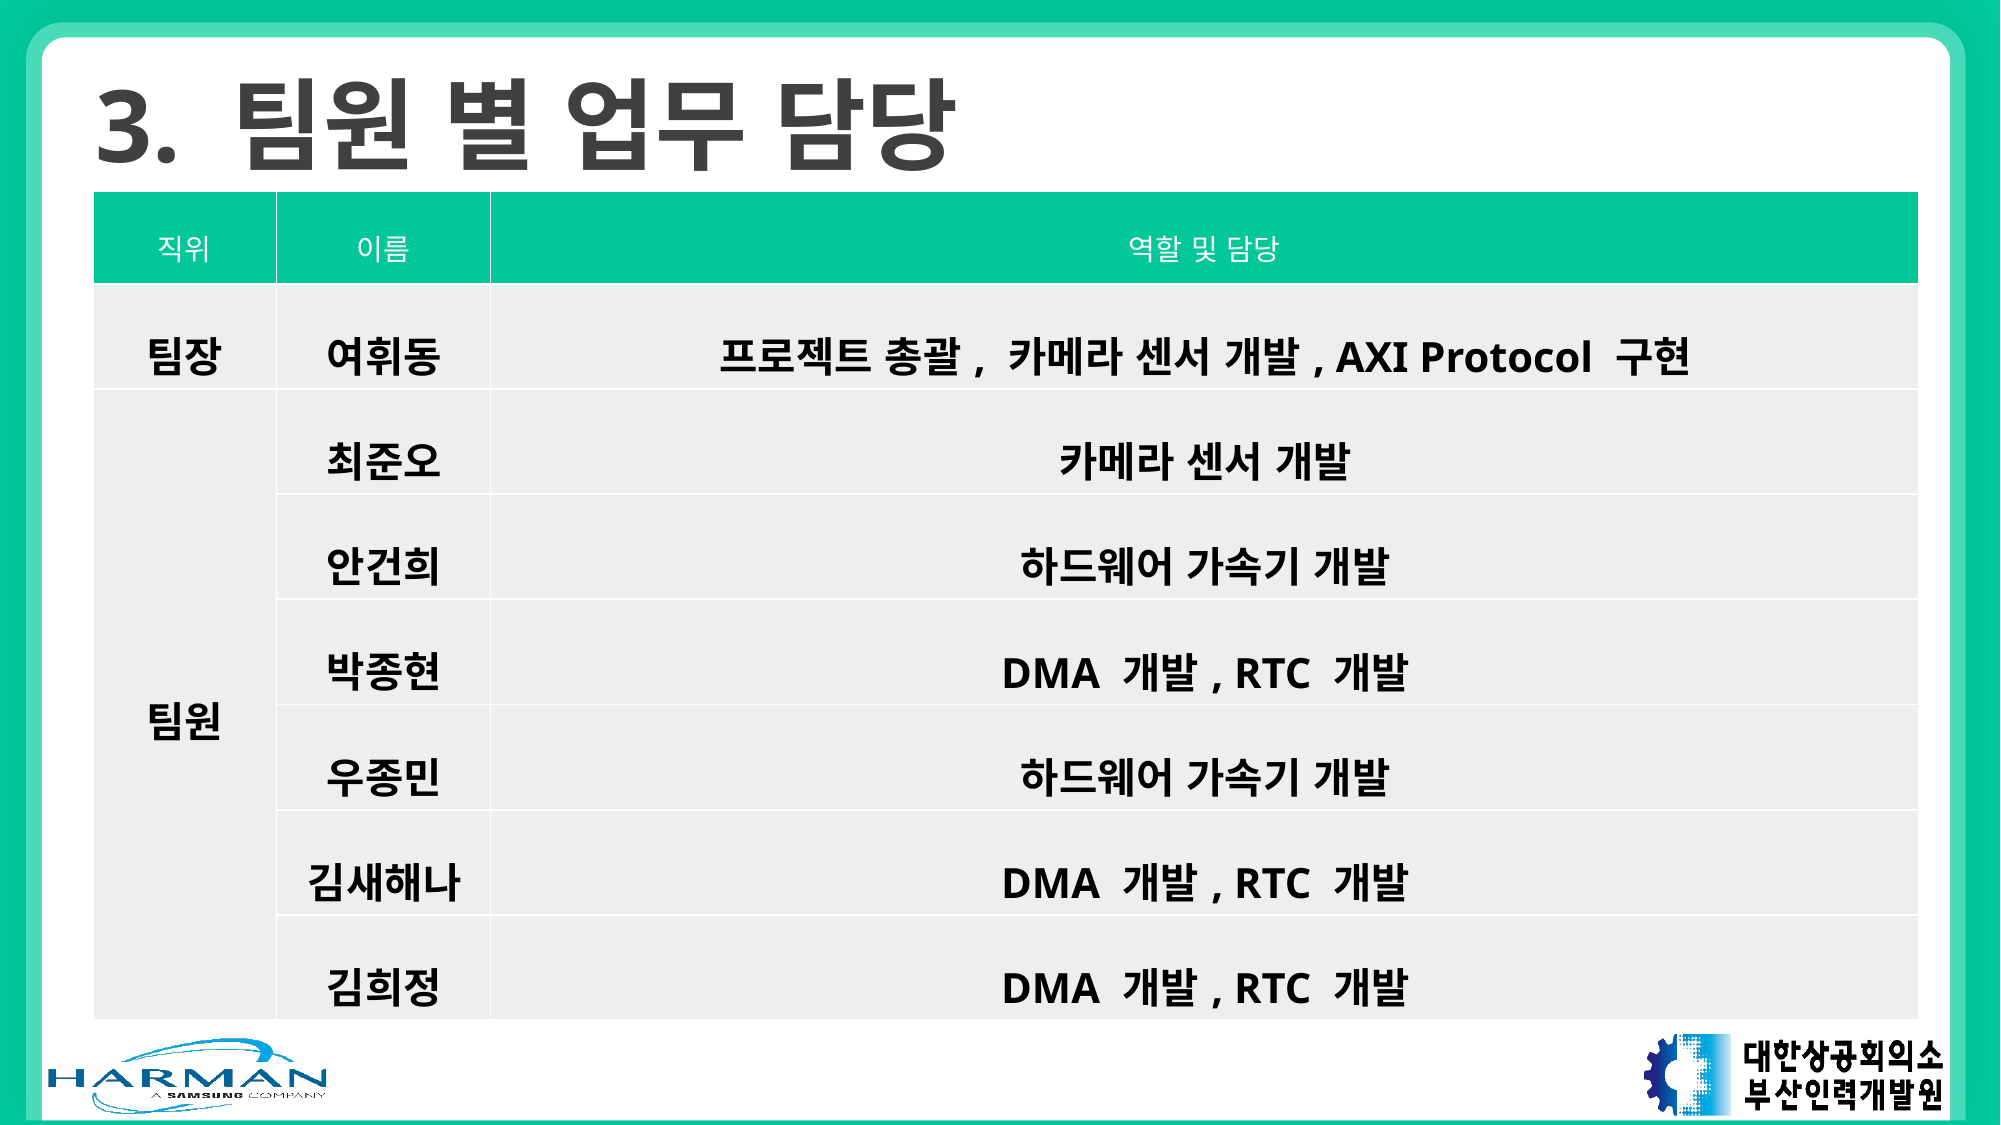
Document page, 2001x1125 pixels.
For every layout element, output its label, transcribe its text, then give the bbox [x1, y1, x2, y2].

table_cell 최준오 [277, 390, 490, 493]
table_header 직위 [94, 192, 276, 283]
picture [45, 1034, 341, 1115]
table_cell 하드웨어 가속기 개발 [491, 705, 1918, 809]
table_cell 김새해나 [277, 811, 490, 914]
table_cell 하드웨어 가속기 개발 [491, 495, 1918, 598]
table_cell 팀장 [94, 285, 276, 388]
table_header 이름 [277, 192, 490, 283]
table_cell 박종현 [277, 600, 490, 704]
table_cell 안건희 [277, 495, 490, 598]
table_cell DMA 개발, RTC 개발 [491, 600, 1918, 704]
table_cell 프로젝트 총괄, 카메라 센서 개발, AXI Protocol 구현 [491, 285, 1918, 388]
picture [1713, 1034, 1943, 1116]
text_box 3. 팀원 별 업무 담당 [81, 54, 1147, 190]
table_cell 우종민 [277, 705, 490, 809]
table_cell 김희정 [277, 916, 490, 1019]
table_cell DMA 개발, RTC 개발 [491, 811, 1918, 914]
table_cell 팀원 [94, 390, 276, 1019]
picture [1642, 1034, 1706, 1116]
table_header 역할 및 담당 [491, 192, 1918, 283]
table_cell 여휘동 [277, 285, 490, 388]
table_cell DMA 개발, RTC 개발 [491, 916, 1918, 1019]
table_cell 카메라 센서 개발 [491, 390, 1918, 493]
